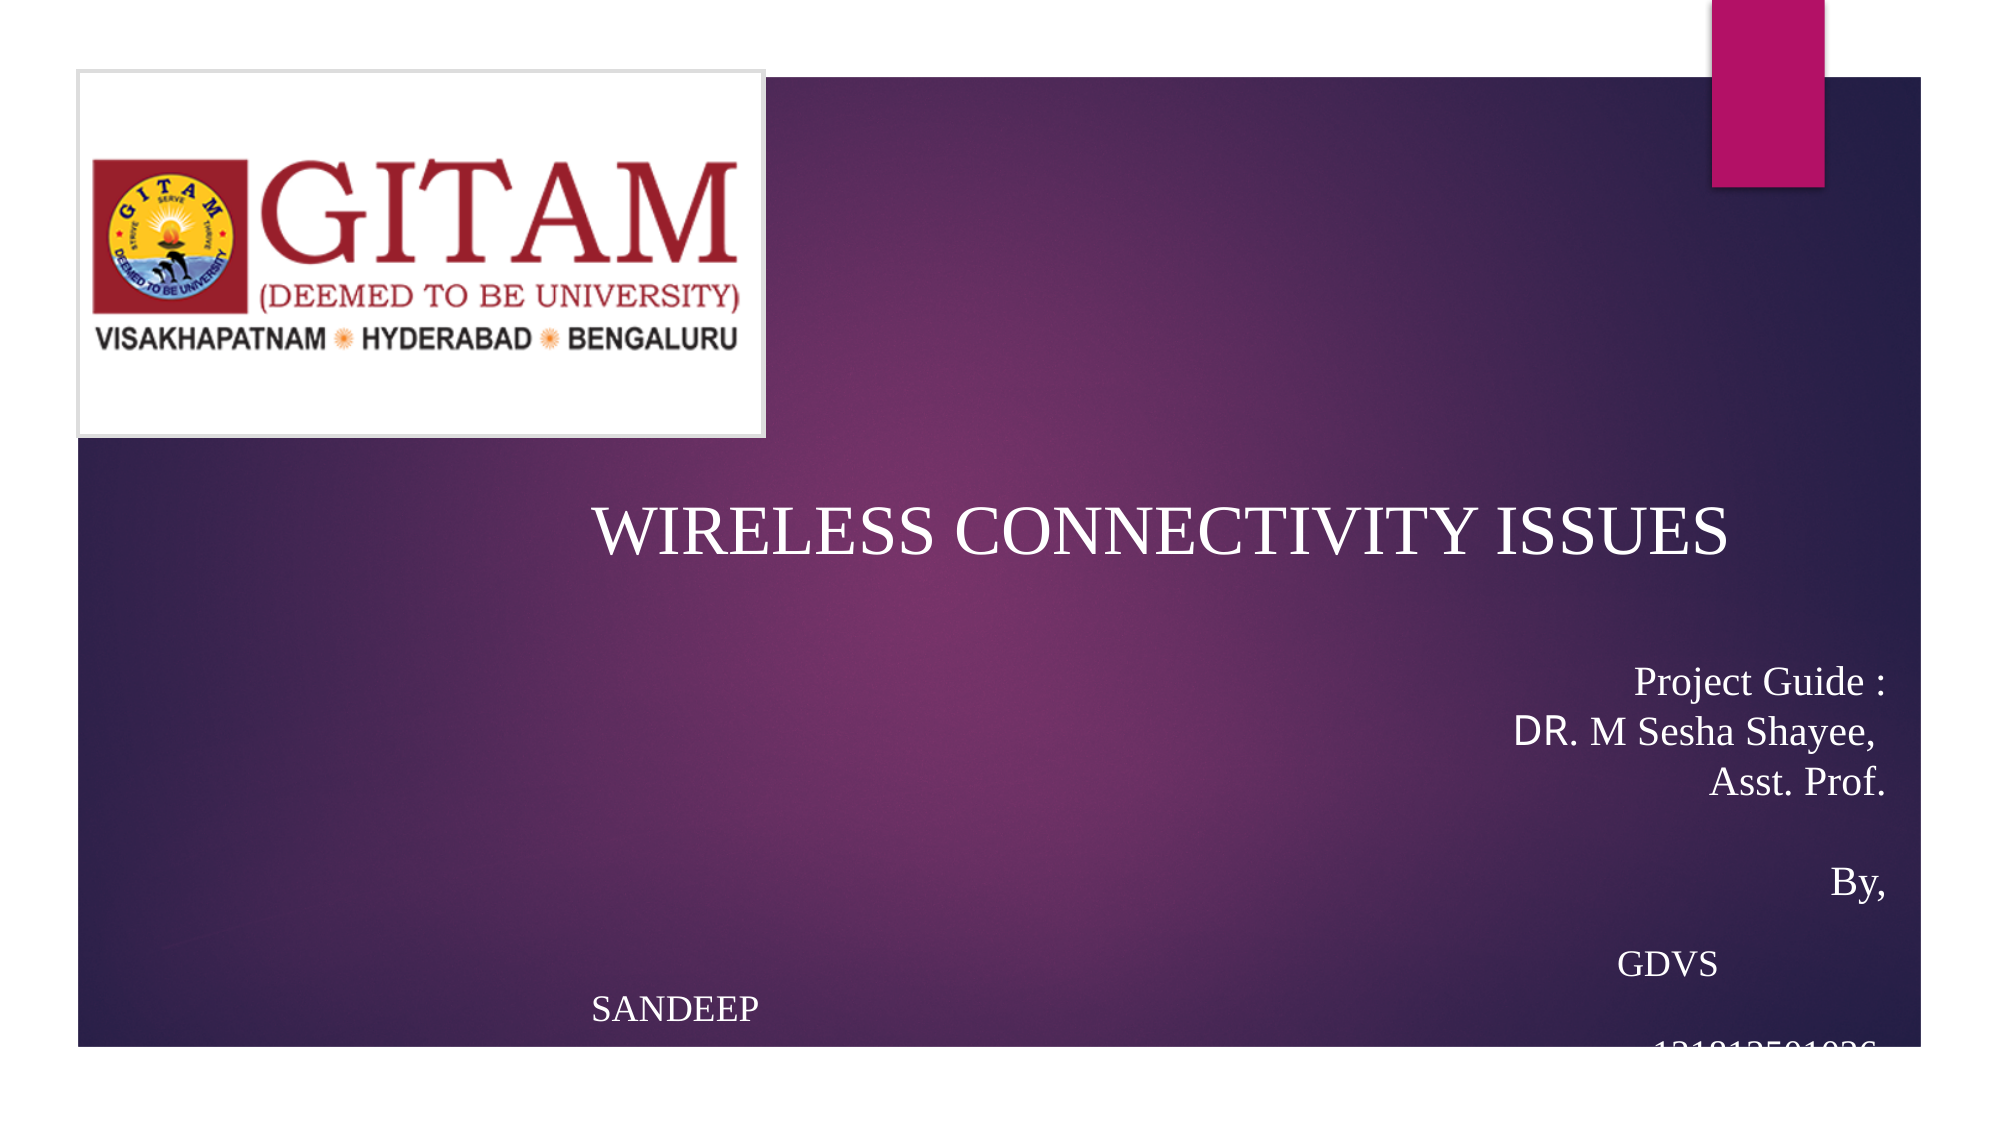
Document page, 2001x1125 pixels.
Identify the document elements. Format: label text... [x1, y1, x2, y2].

picture [80, 72, 762, 434]
picture [766, 78, 1920, 1046]
text_box WIRELESS CONNECTIVITY ISSUES Project Guide : DR. M Sesha Shayee, Asst. Prof. By, GDVS SANDEEP 121812501026, 3/3 BCA. [583, 405, 1895, 1125]
picture [79, 438, 583, 1046]
